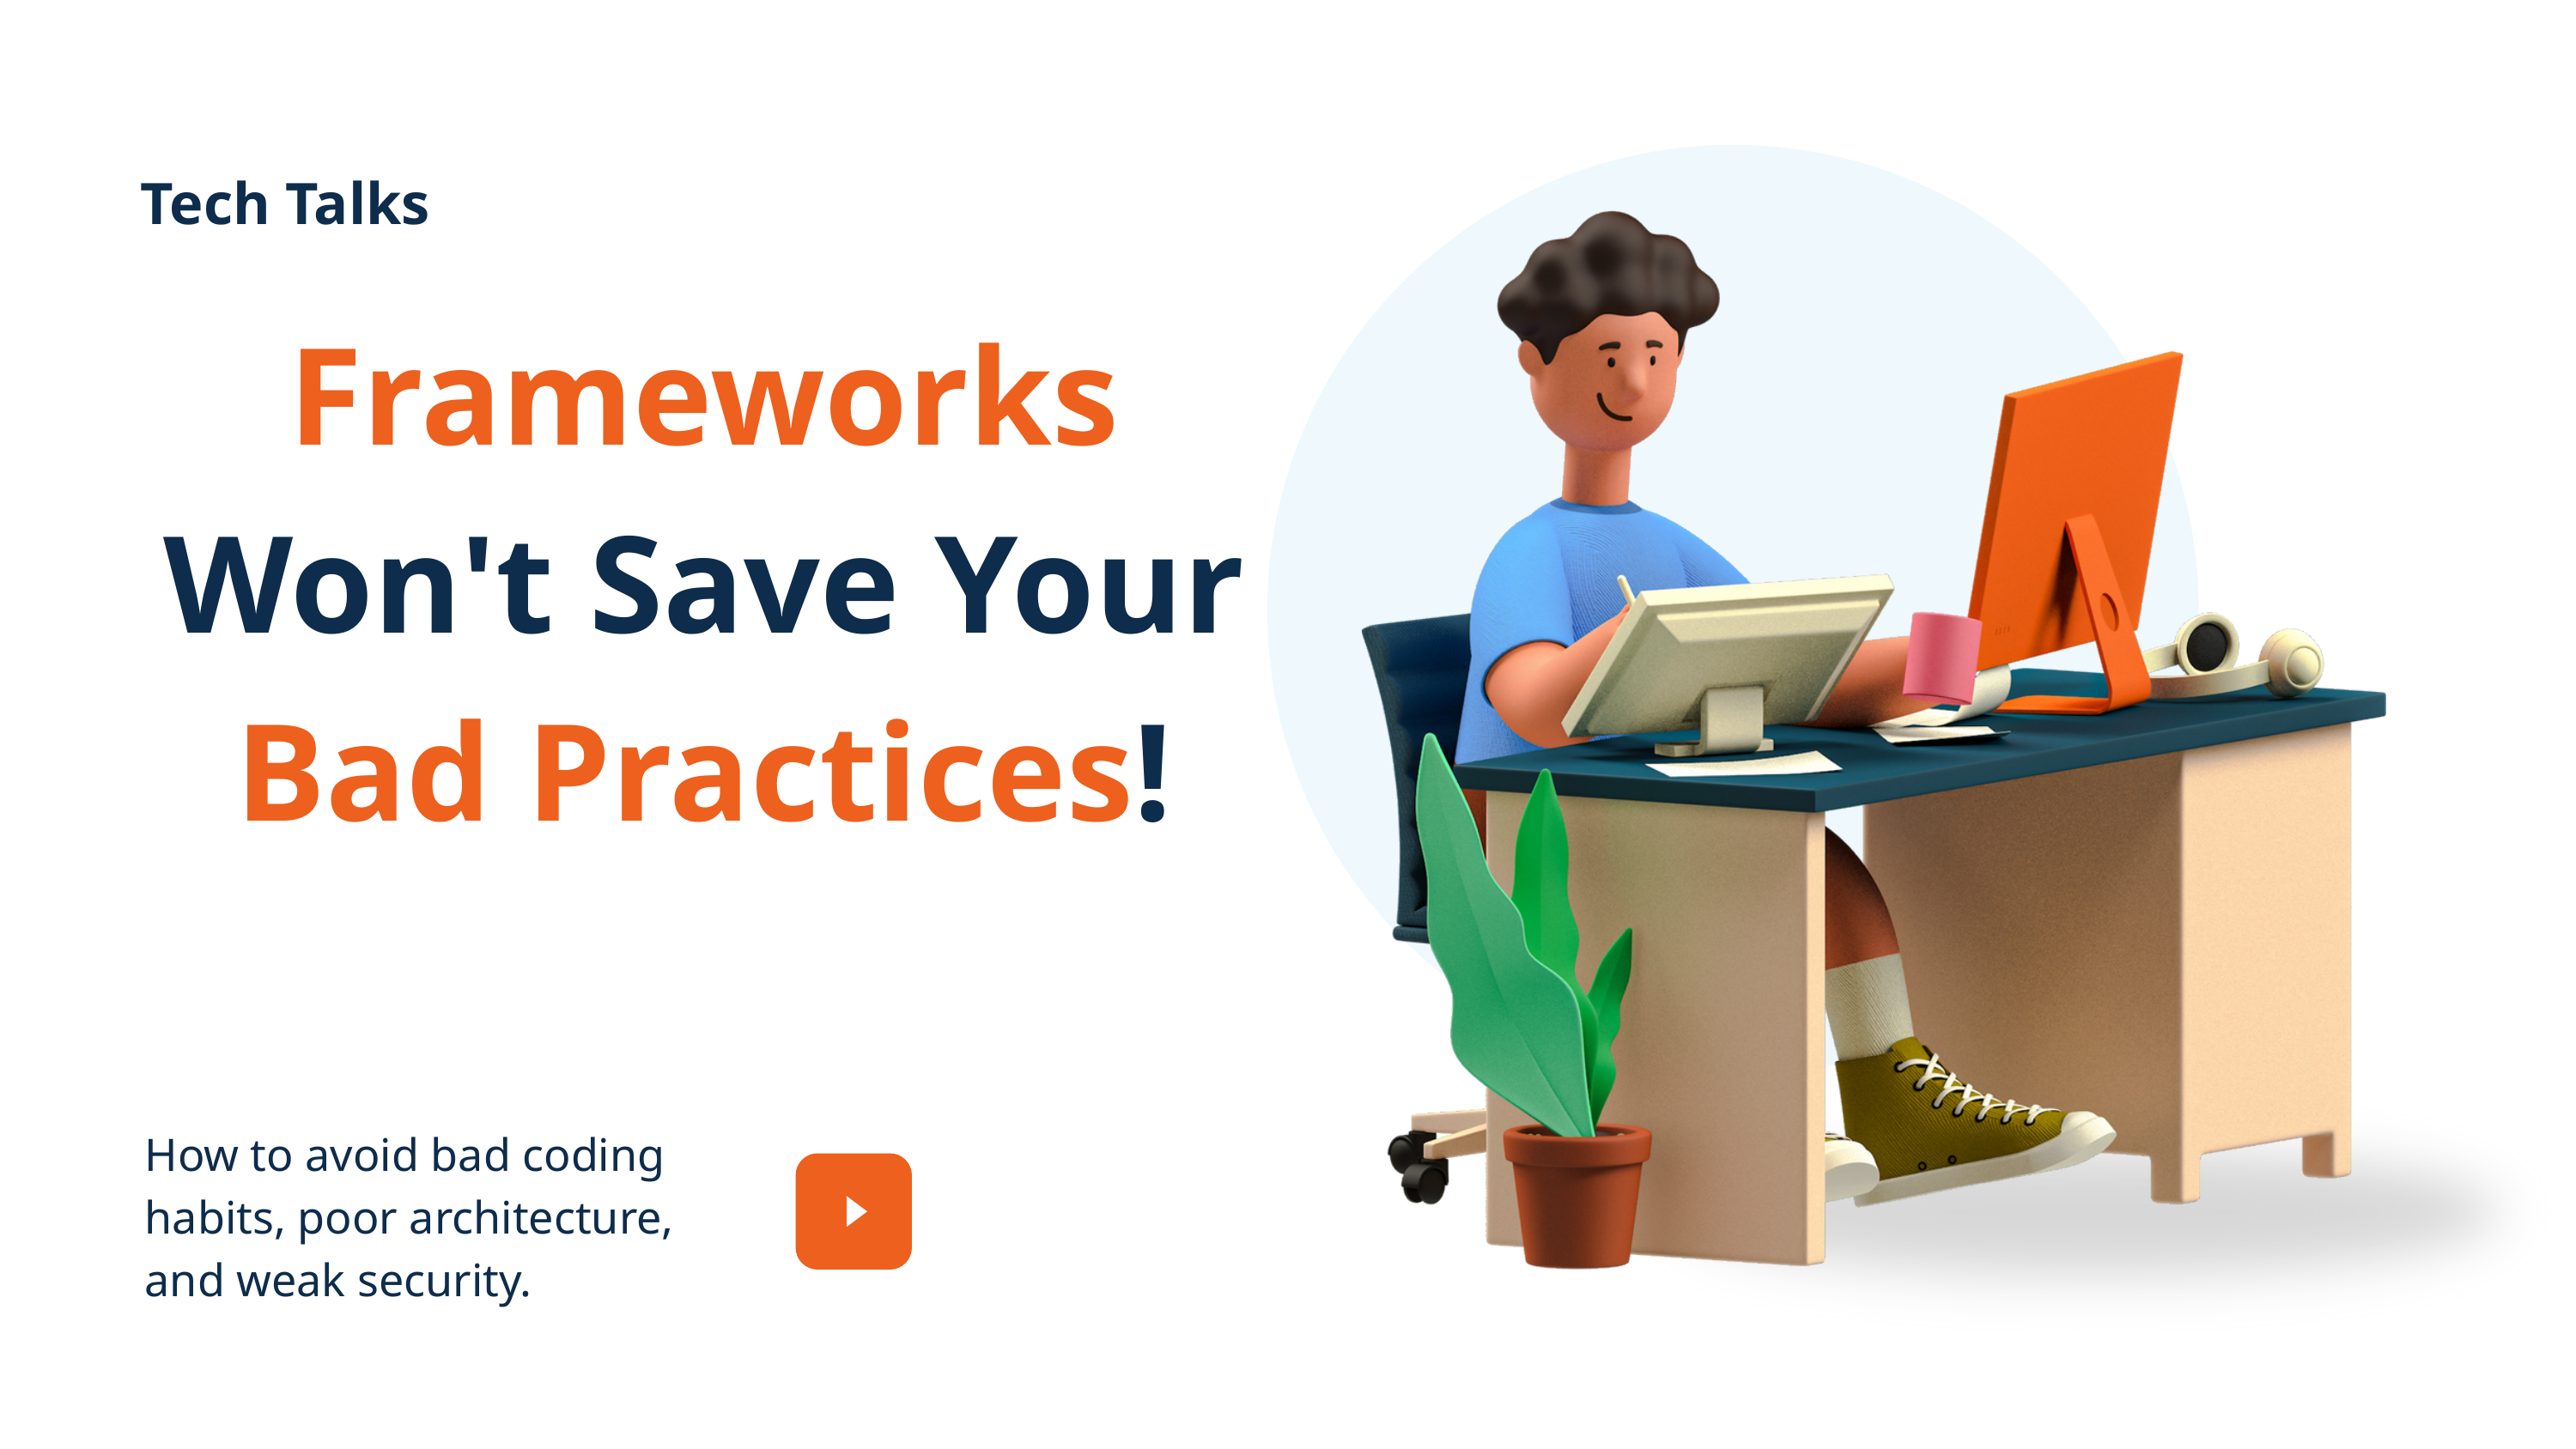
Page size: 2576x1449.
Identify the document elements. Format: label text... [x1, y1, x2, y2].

text_box How to avoid bad coding habits, poor architecture, and weak security. [144, 1118, 704, 1306]
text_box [140, 160, 1268, 838]
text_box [1267, 144, 2551, 1332]
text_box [795, 1153, 913, 1270]
